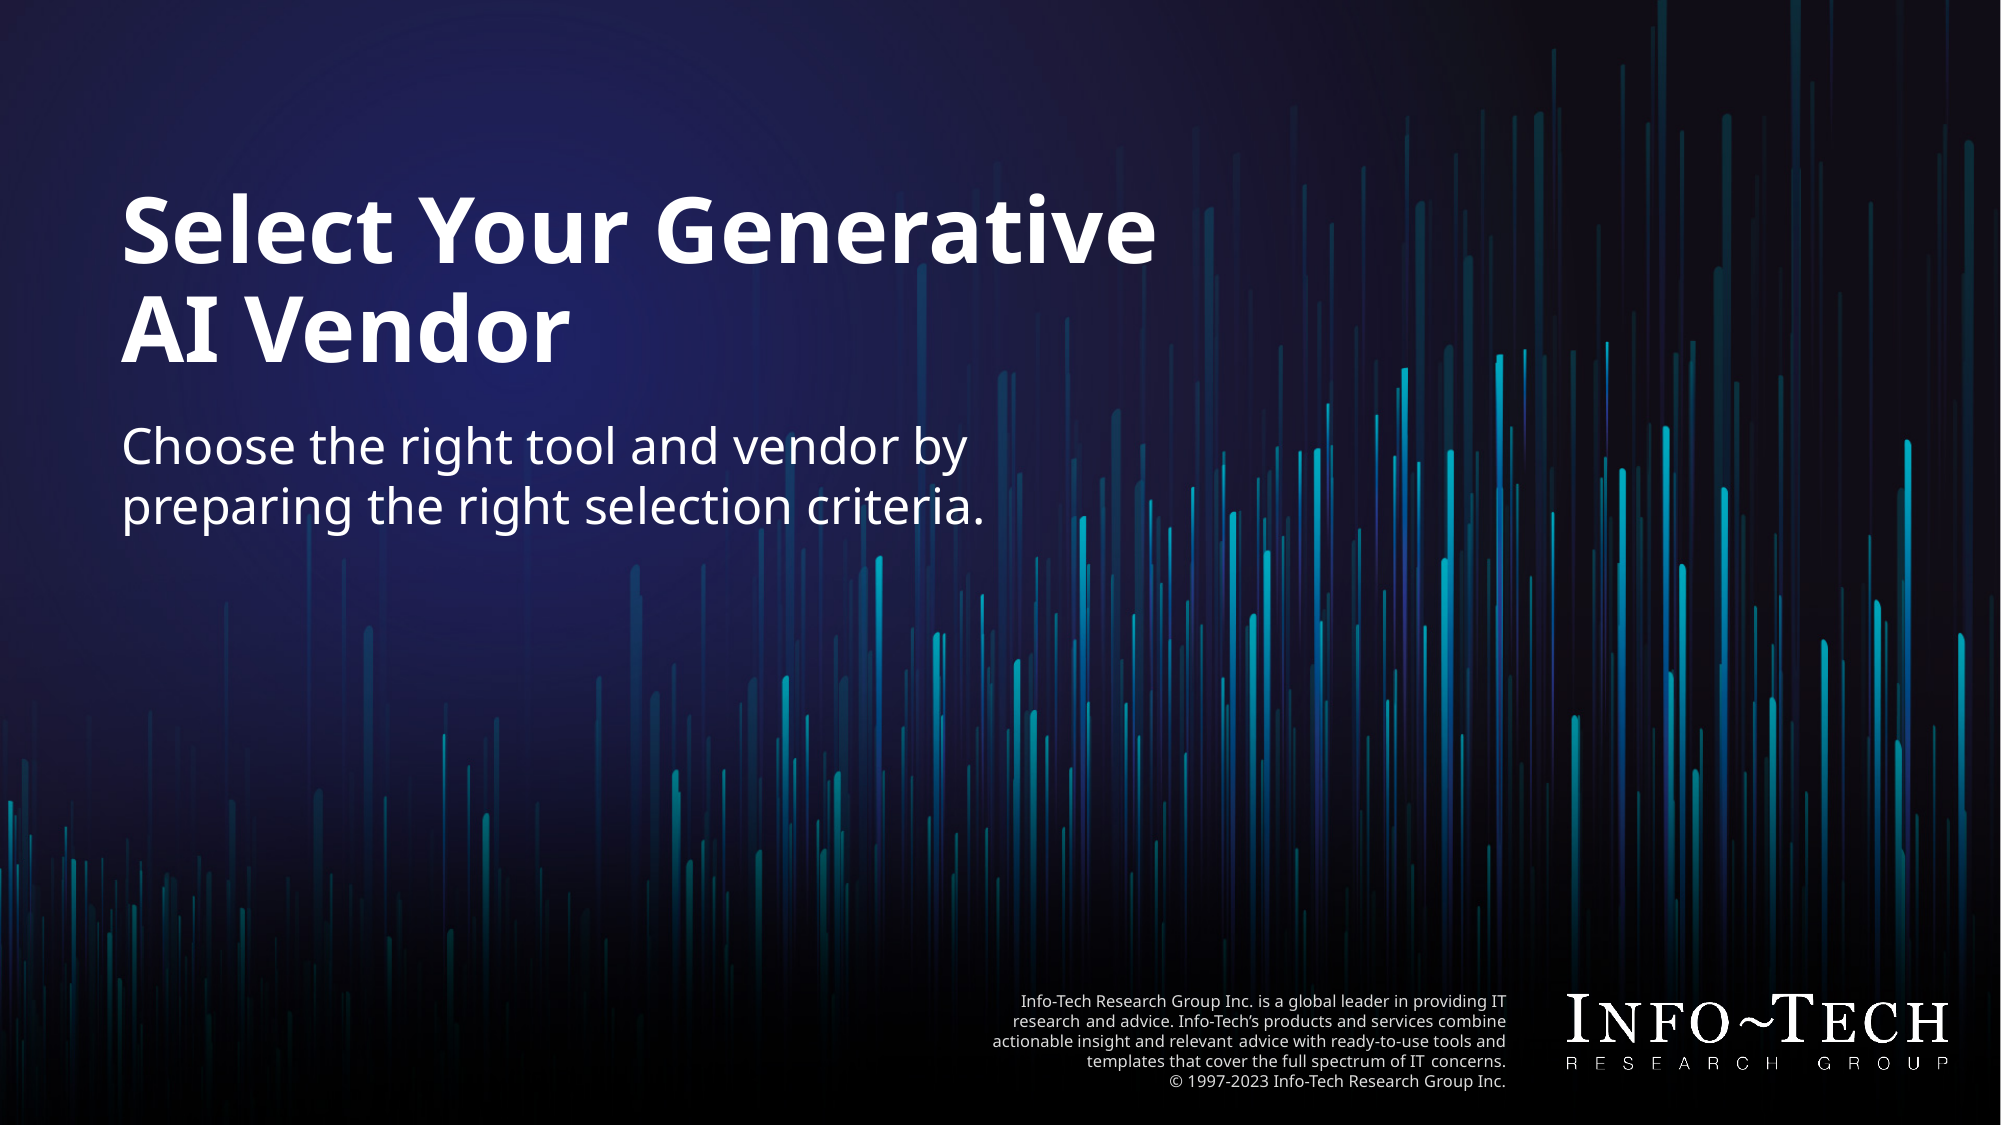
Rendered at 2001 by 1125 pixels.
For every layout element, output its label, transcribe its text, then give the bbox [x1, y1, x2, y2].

text_box [1472, 992, 1672, 1010]
list Select Your Generative AI Vendor [106, 177, 1234, 392]
list Choose the right tool and vendor by preparing the right selection criteria. [106, 407, 1128, 734]
picture [0, 0, 2001, 1125]
